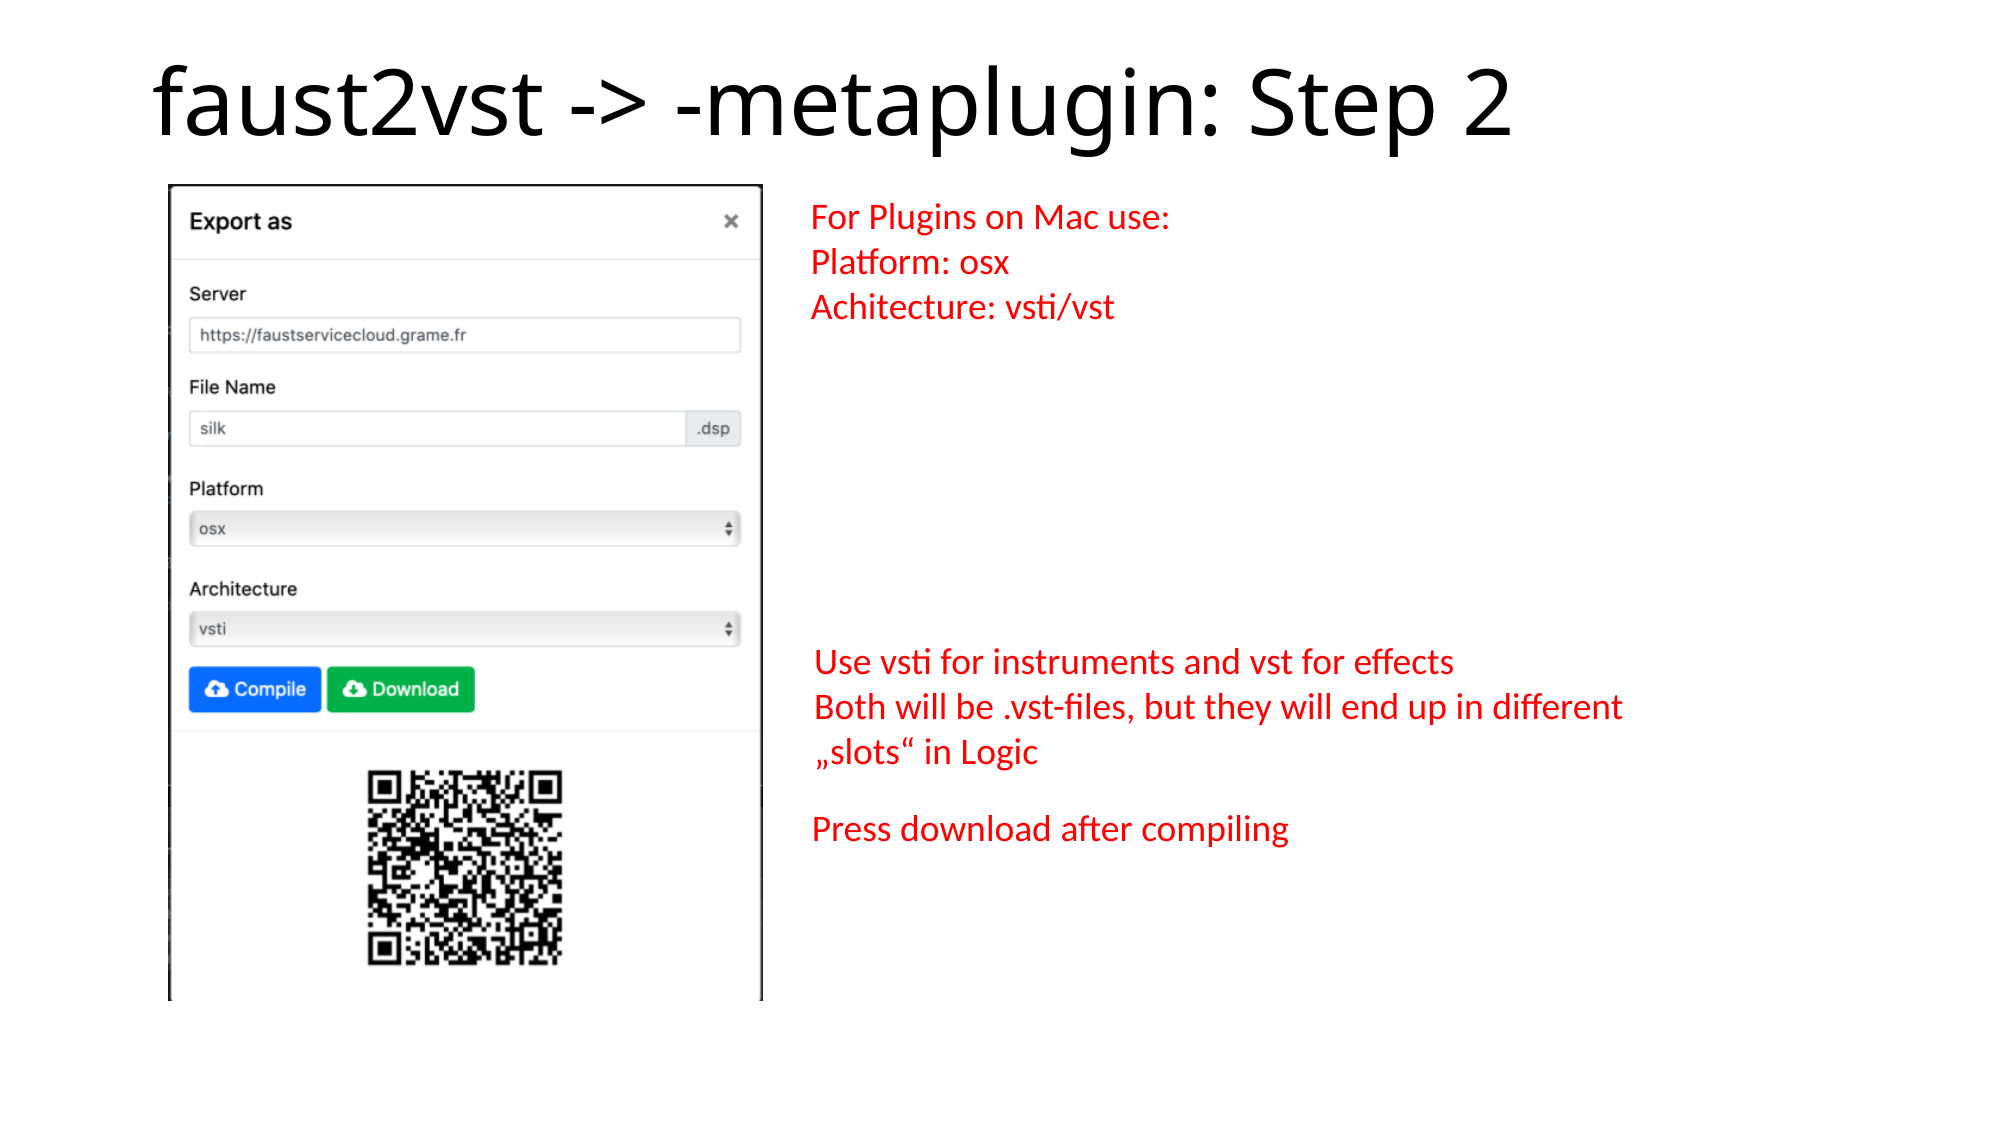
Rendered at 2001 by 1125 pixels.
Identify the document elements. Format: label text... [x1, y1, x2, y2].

text_box For Plugins on Mac use: Platform: osx Achitecture: vsti/vst [796, 184, 1187, 335]
picture [168, 184, 763, 1001]
text_box Use vsti for instruments and vst for effects Both will be .vst-files, but they will end up in different „slots“ in Logic [799, 629, 1648, 780]
title faust2vst -> -metaplugin: Step 2 [137, 0, 1863, 215]
text_box Press download after compiling [797, 796, 1305, 857]
